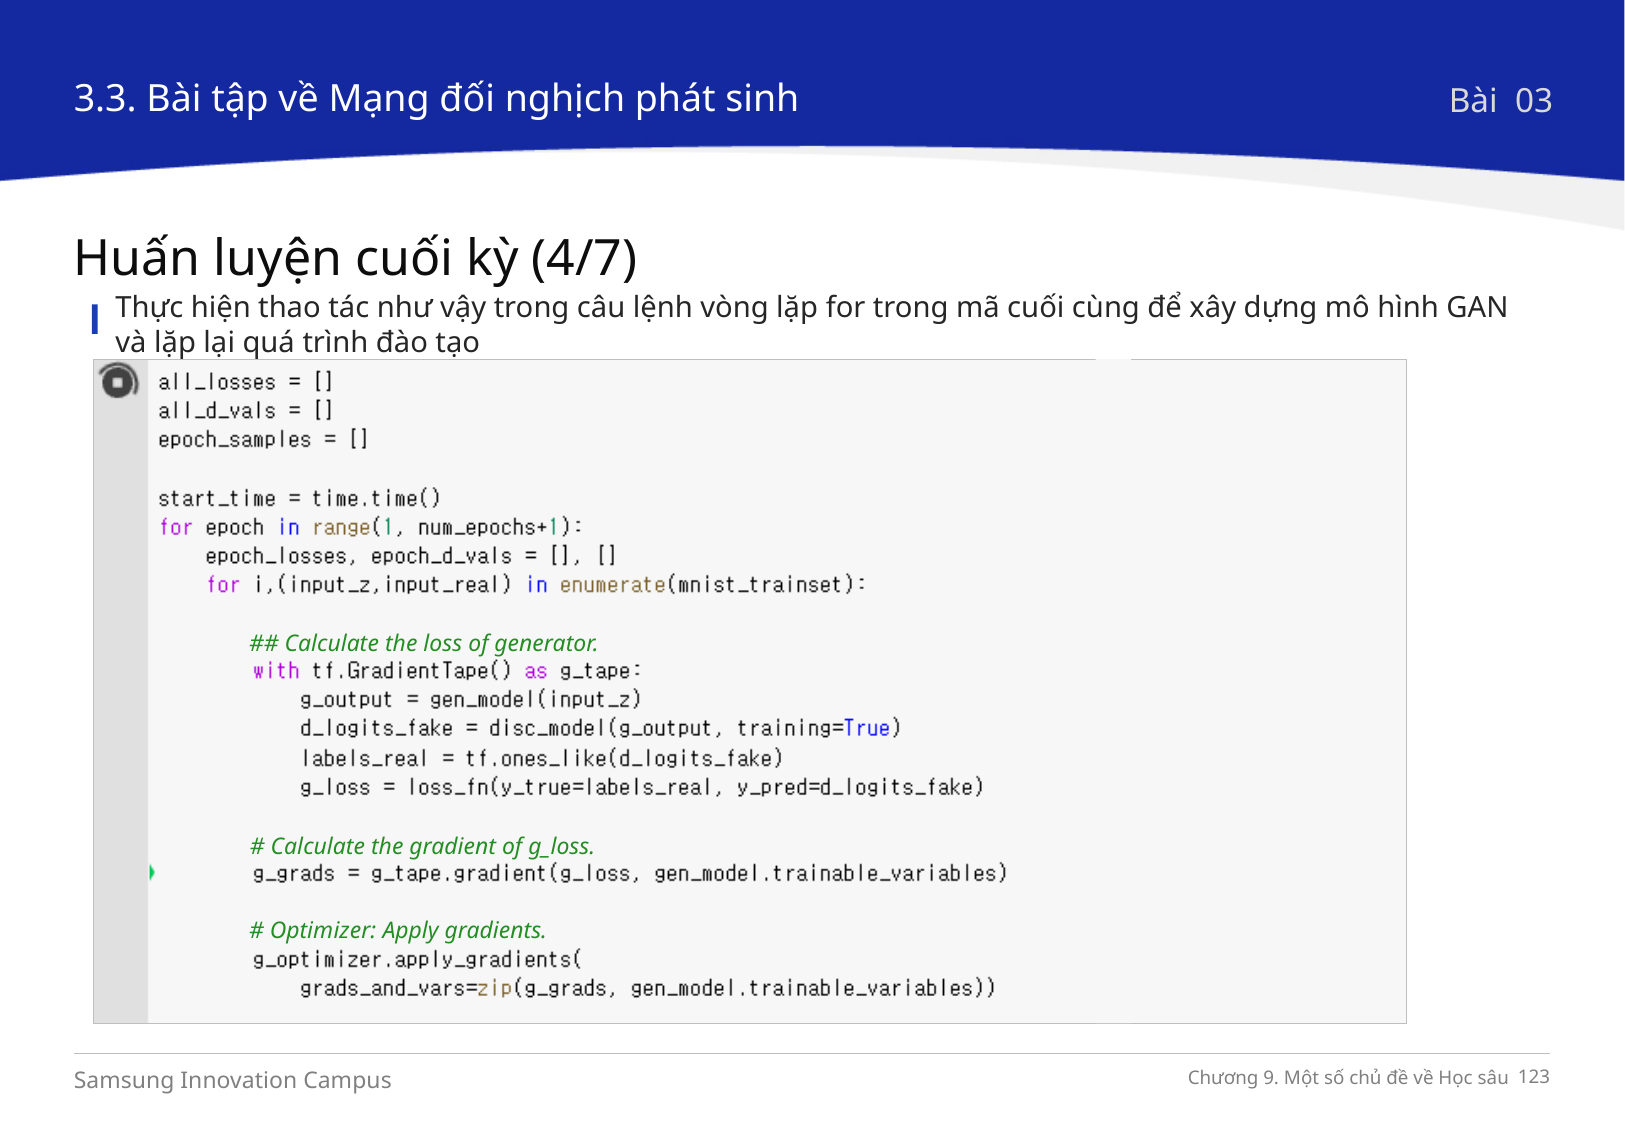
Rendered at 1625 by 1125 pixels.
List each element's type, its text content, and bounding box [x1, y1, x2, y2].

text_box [73, 73, 1554, 120]
text_box Huấn luyện cuối kỳ (4/7) [73, 224, 1552, 287]
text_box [91, 288, 1532, 360]
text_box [93, 359, 1407, 1024]
picture [0, 0, 1625, 1125]
